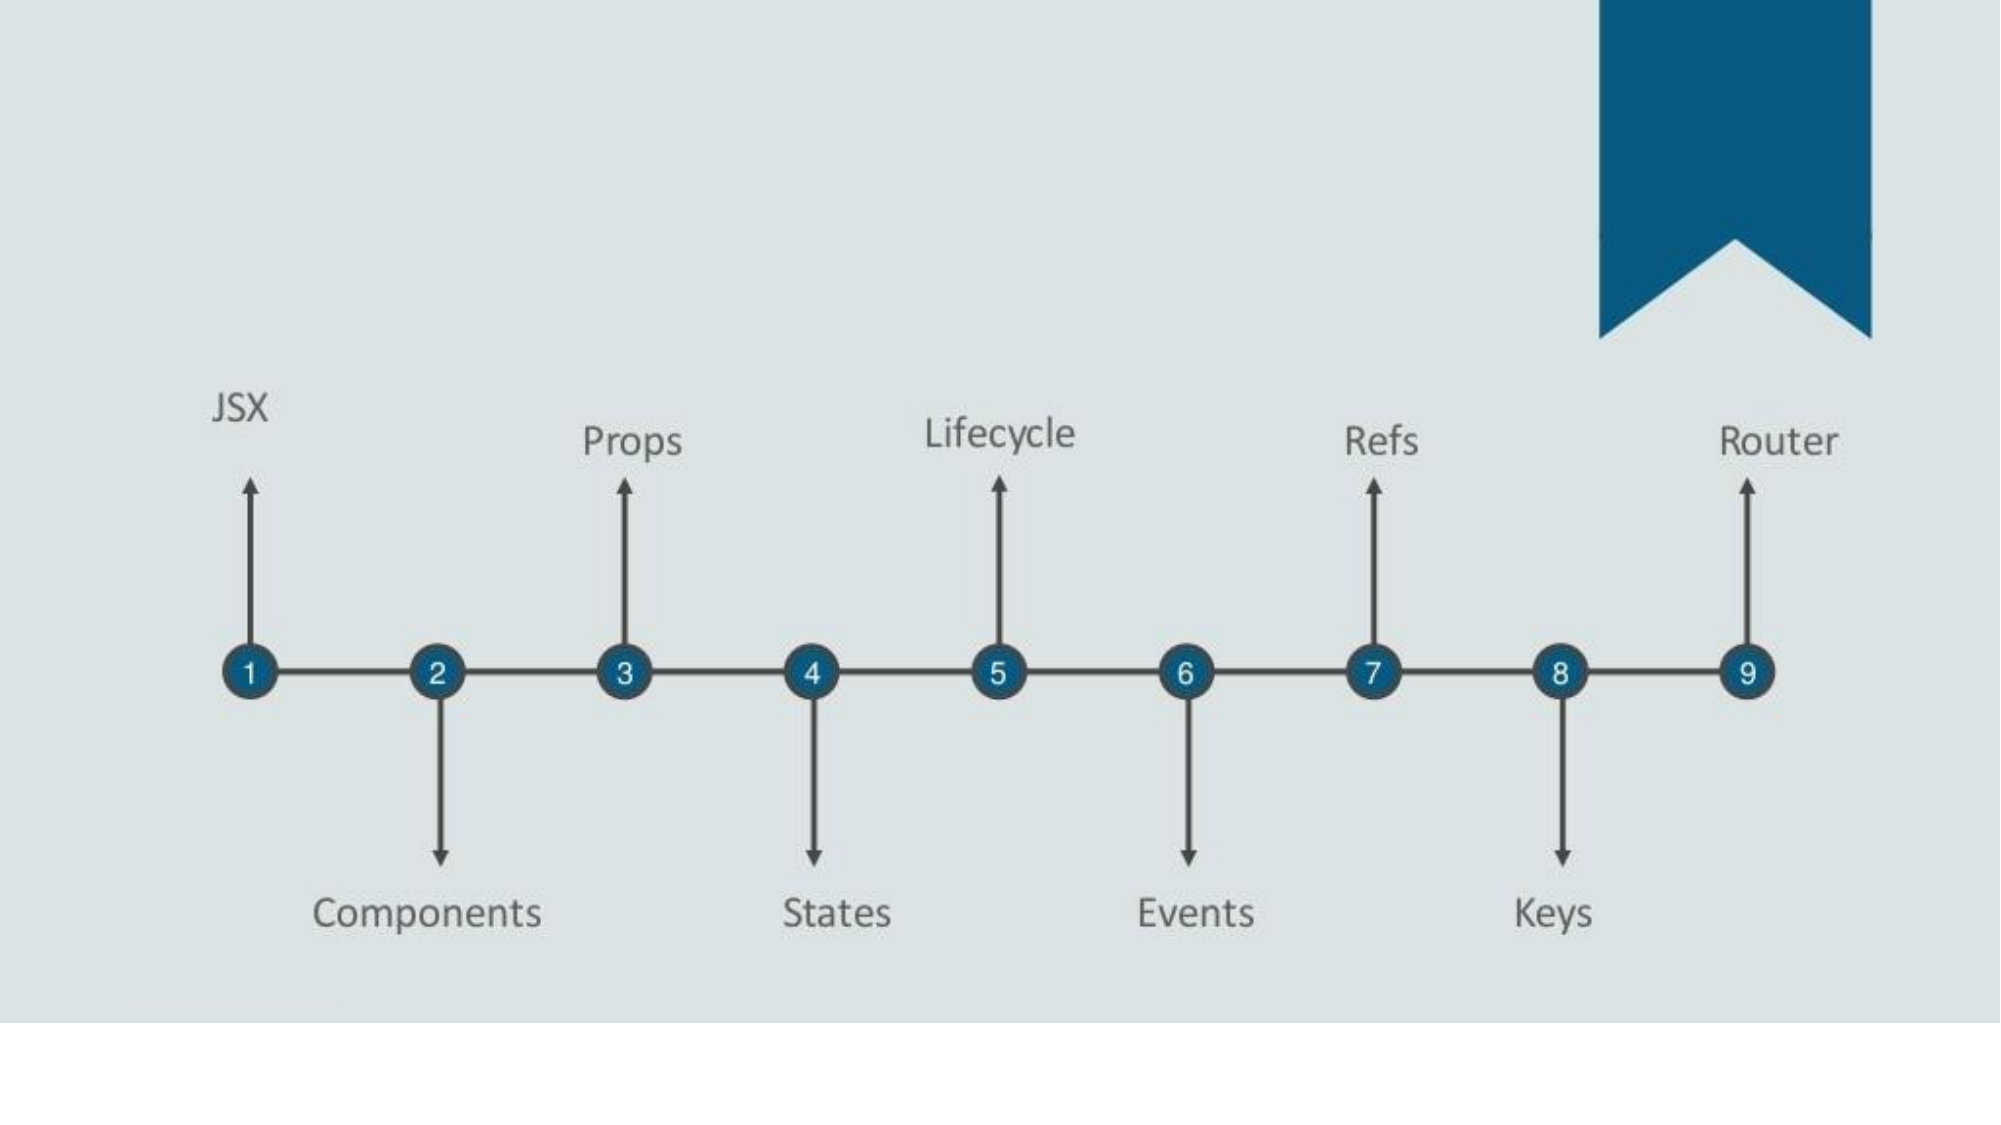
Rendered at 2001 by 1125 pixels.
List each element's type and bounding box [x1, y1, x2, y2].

text_box [0, 0, 2000, 1023]
